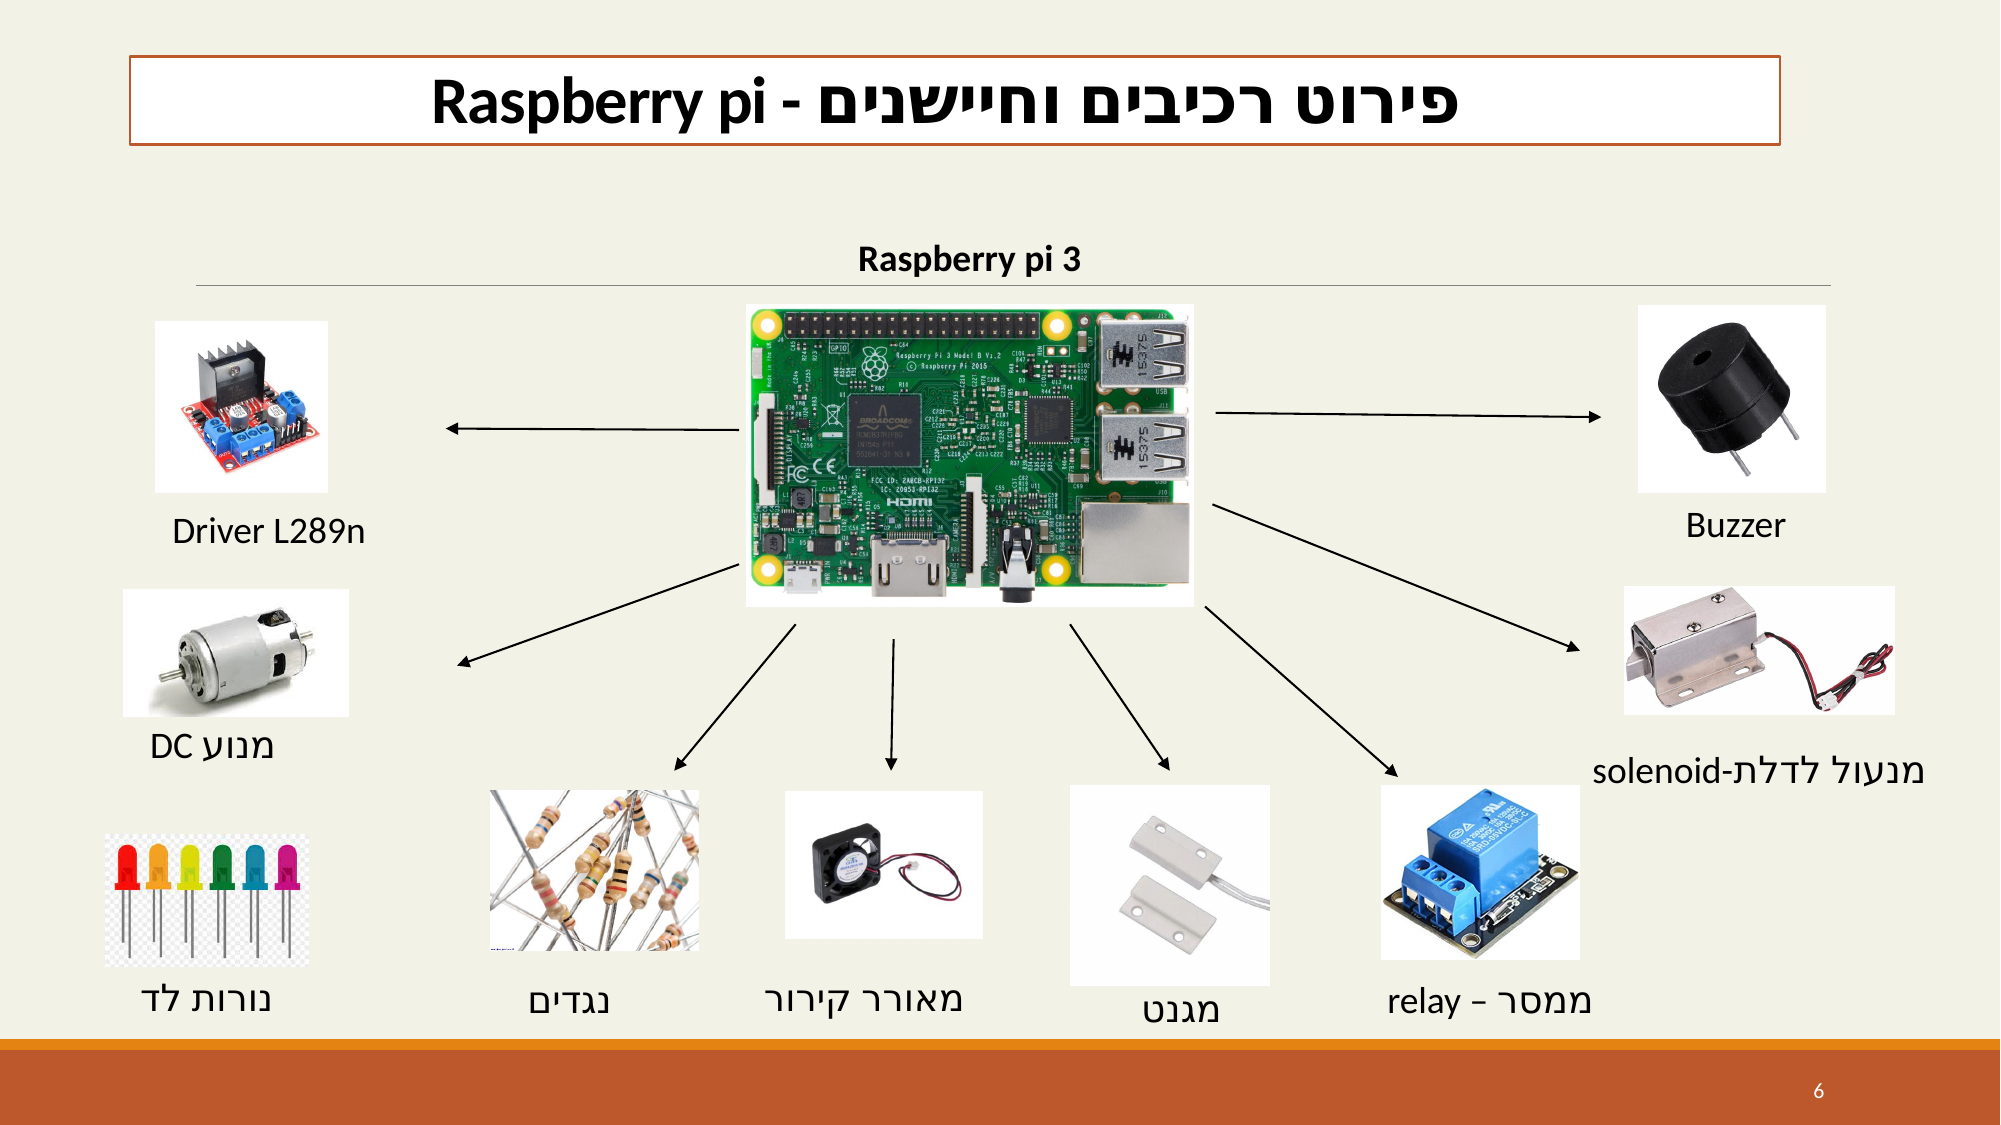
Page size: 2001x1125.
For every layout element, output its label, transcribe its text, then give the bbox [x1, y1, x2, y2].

text_box relay – ממסר [1372, 968, 1618, 1029]
text_box Buzzer [1671, 502, 1802, 553]
text_box נגדים [512, 968, 627, 1029]
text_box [445, 427, 740, 431]
text_box מאורר קירור [749, 966, 980, 1027]
text_box נורות לד [125, 976, 288, 1027]
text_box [890, 638, 895, 772]
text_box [1211, 503, 1581, 652]
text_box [673, 623, 797, 772]
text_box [456, 563, 740, 667]
picture [1381, 785, 1581, 961]
picture [745, 303, 1195, 608]
text_box DC מנוע [135, 725, 301, 774]
picture [104, 834, 309, 968]
picture [785, 791, 983, 940]
picture [1069, 785, 1270, 986]
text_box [1069, 623, 1171, 772]
title Raspberry pi - פירוט רכיבים וחיישנים [129, 55, 1781, 146]
picture [1637, 305, 1826, 494]
picture [155, 320, 329, 494]
text_box solenoid-מנעול לדלת [1577, 738, 1942, 799]
slide_number 6 [1624, 1059, 1840, 1120]
text_box Raspberry pi 3 [843, 226, 1097, 286]
picture [1623, 586, 1896, 716]
picture [123, 588, 350, 717]
picture [490, 789, 699, 952]
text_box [1204, 606, 1399, 778]
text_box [1215, 412, 1602, 418]
text_box Driver L289n [157, 498, 381, 559]
text_box מגנט [1126, 994, 1237, 1038]
